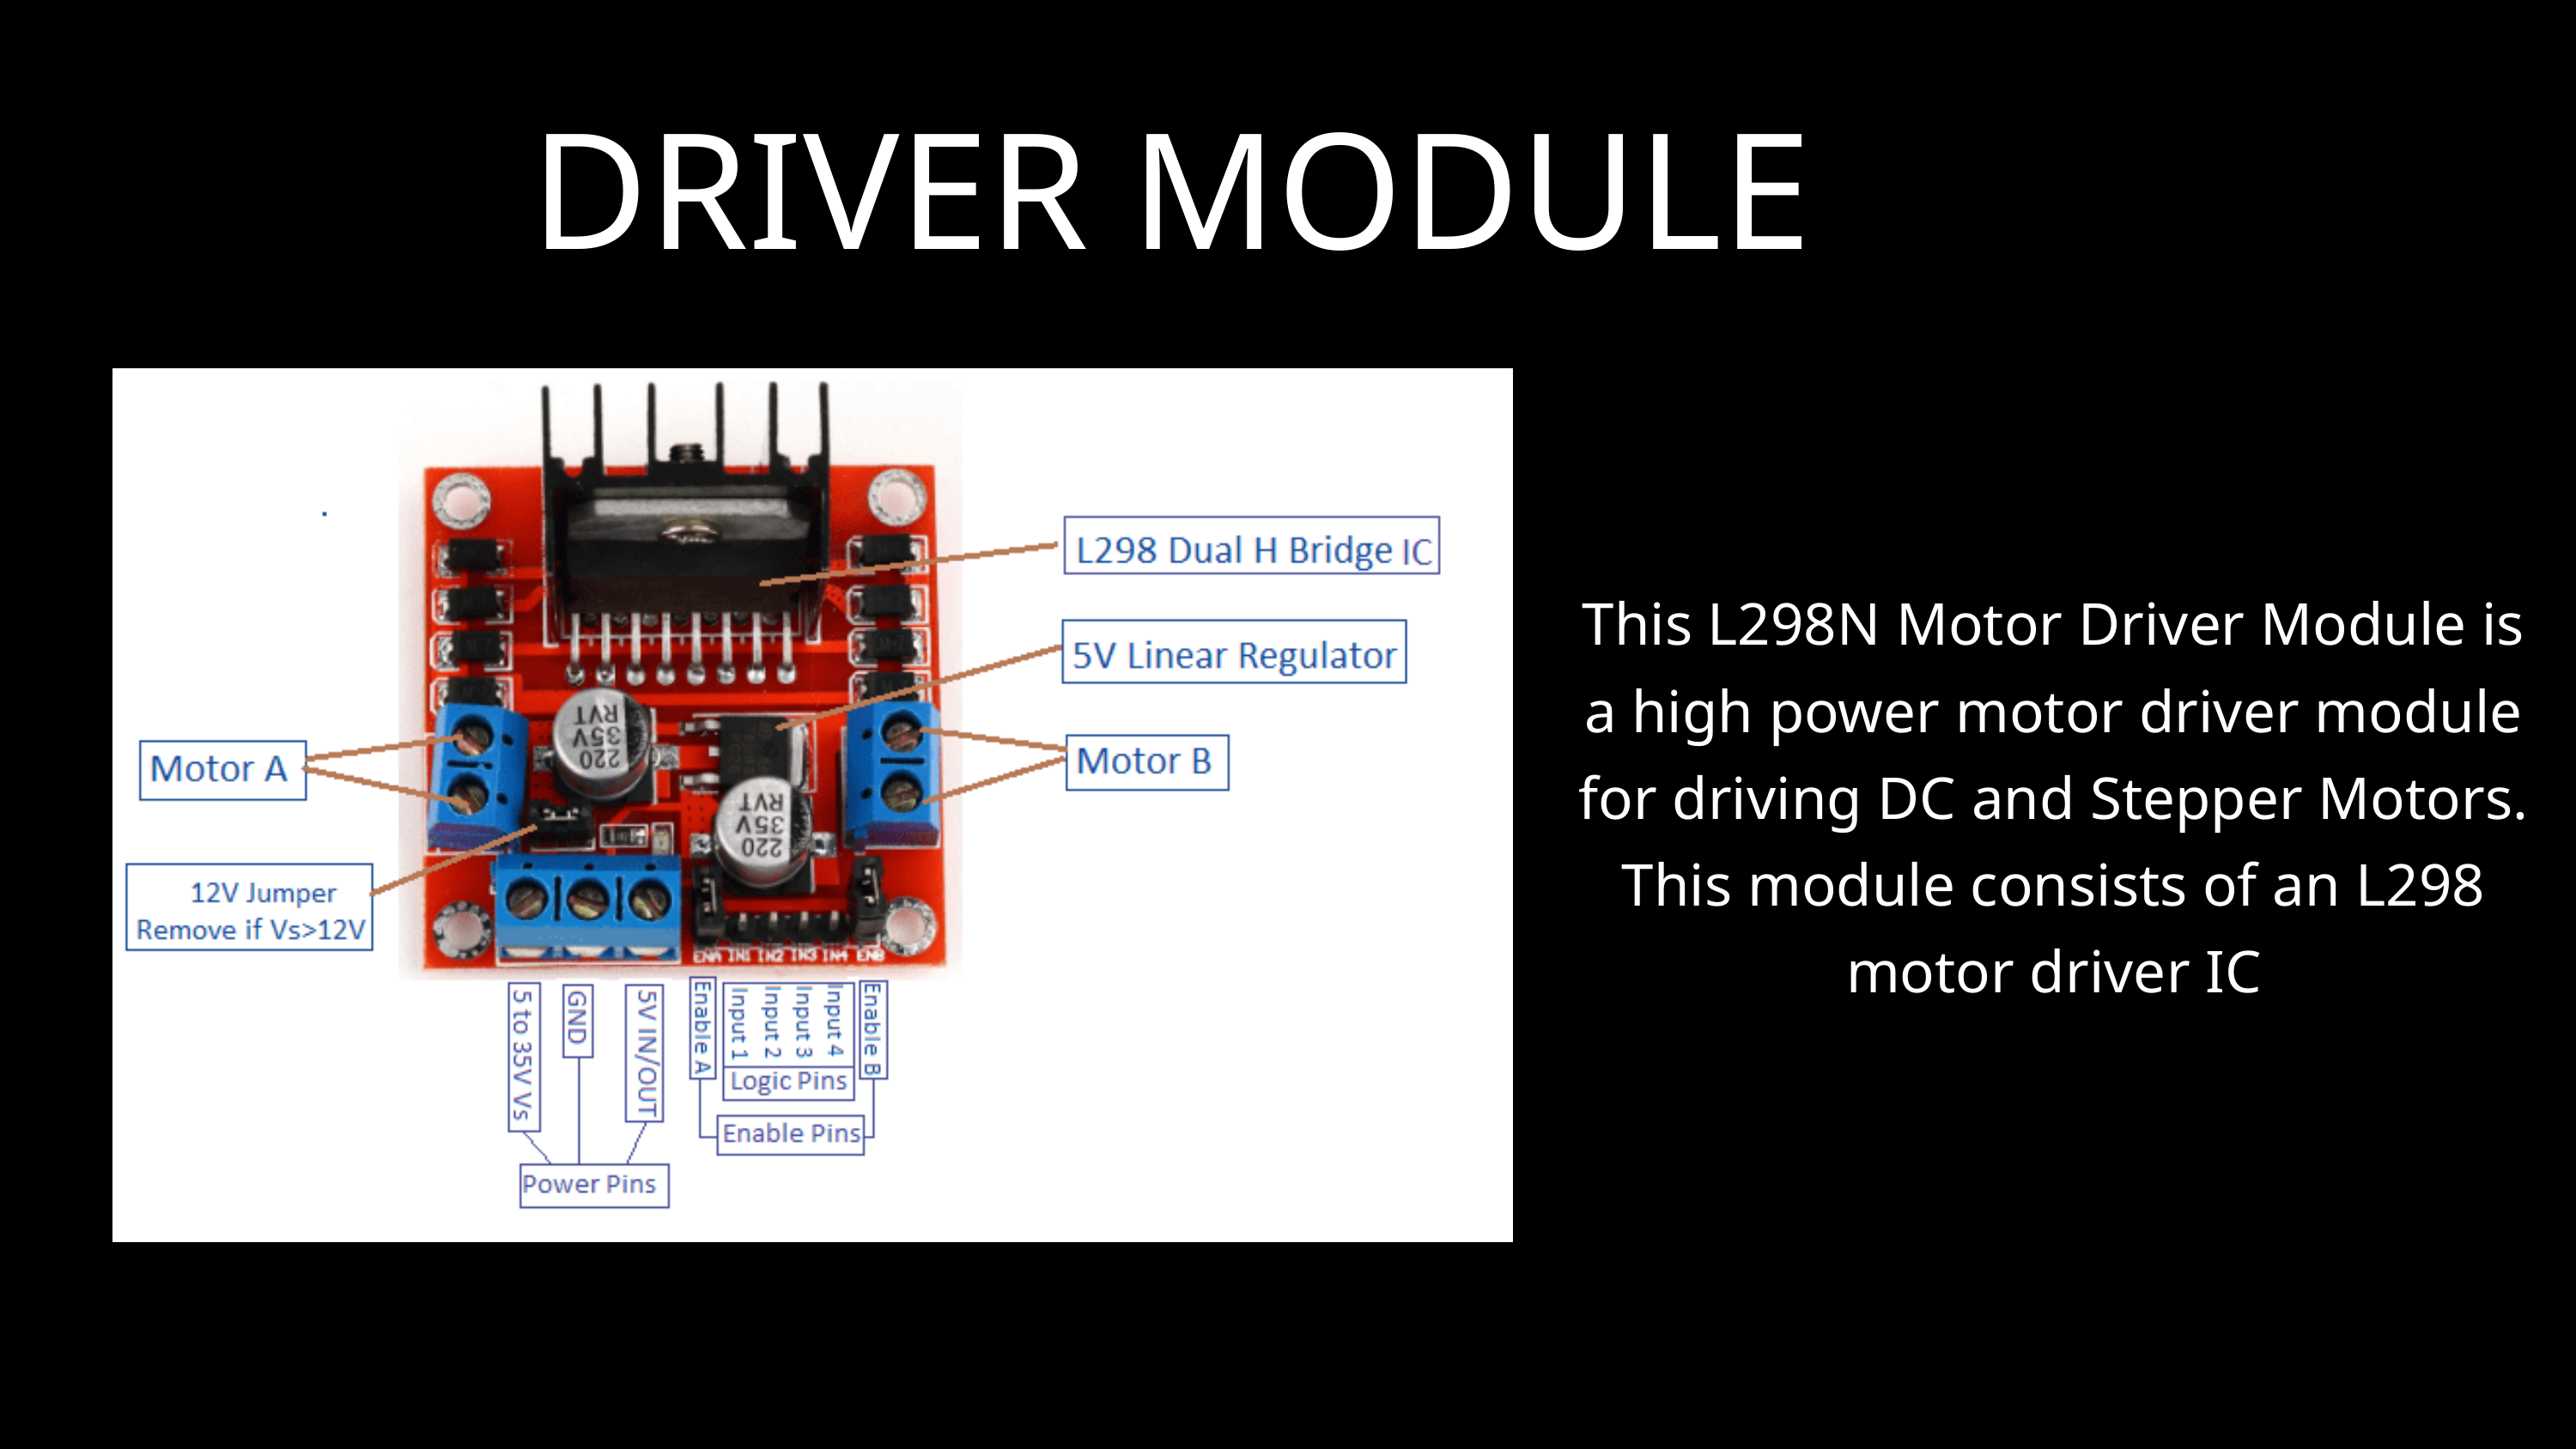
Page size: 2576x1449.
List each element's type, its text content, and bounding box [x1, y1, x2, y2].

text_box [530, 89, 2152, 452]
text_box This L298N Motor Driver Module is a high power motor driver module for driving DC and Stepper Motors. This module consists of an L298 motor driver IC [1576, 570, 2533, 1004]
picture [112, 368, 1513, 1243]
